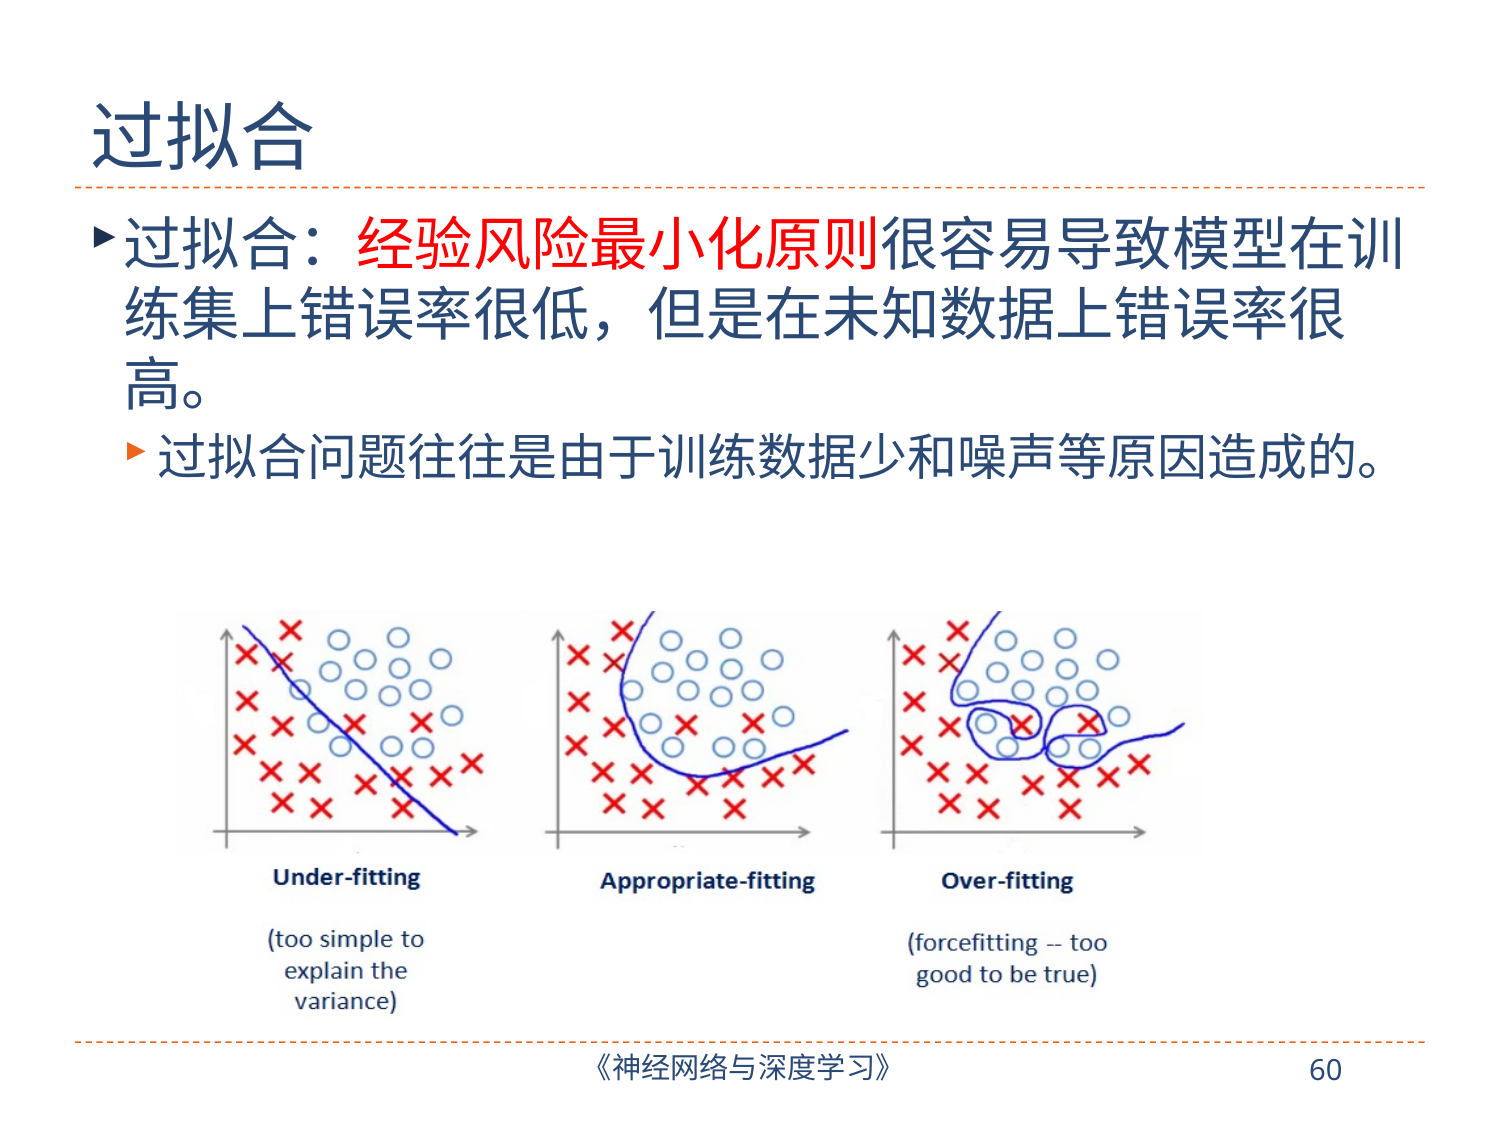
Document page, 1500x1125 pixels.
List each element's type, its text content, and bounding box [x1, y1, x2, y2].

picture [174, 609, 1210, 1025]
title 过拟合 [75, 24, 1425, 188]
list 过拟合：经验风险最小化原则很容易导致模型在训练集上错误率很低，但是在未知数据上错误率很高。 过拟合问题往往是由于训练数据少和噪声等原因造成的。 [75, 200, 1425, 1010]
